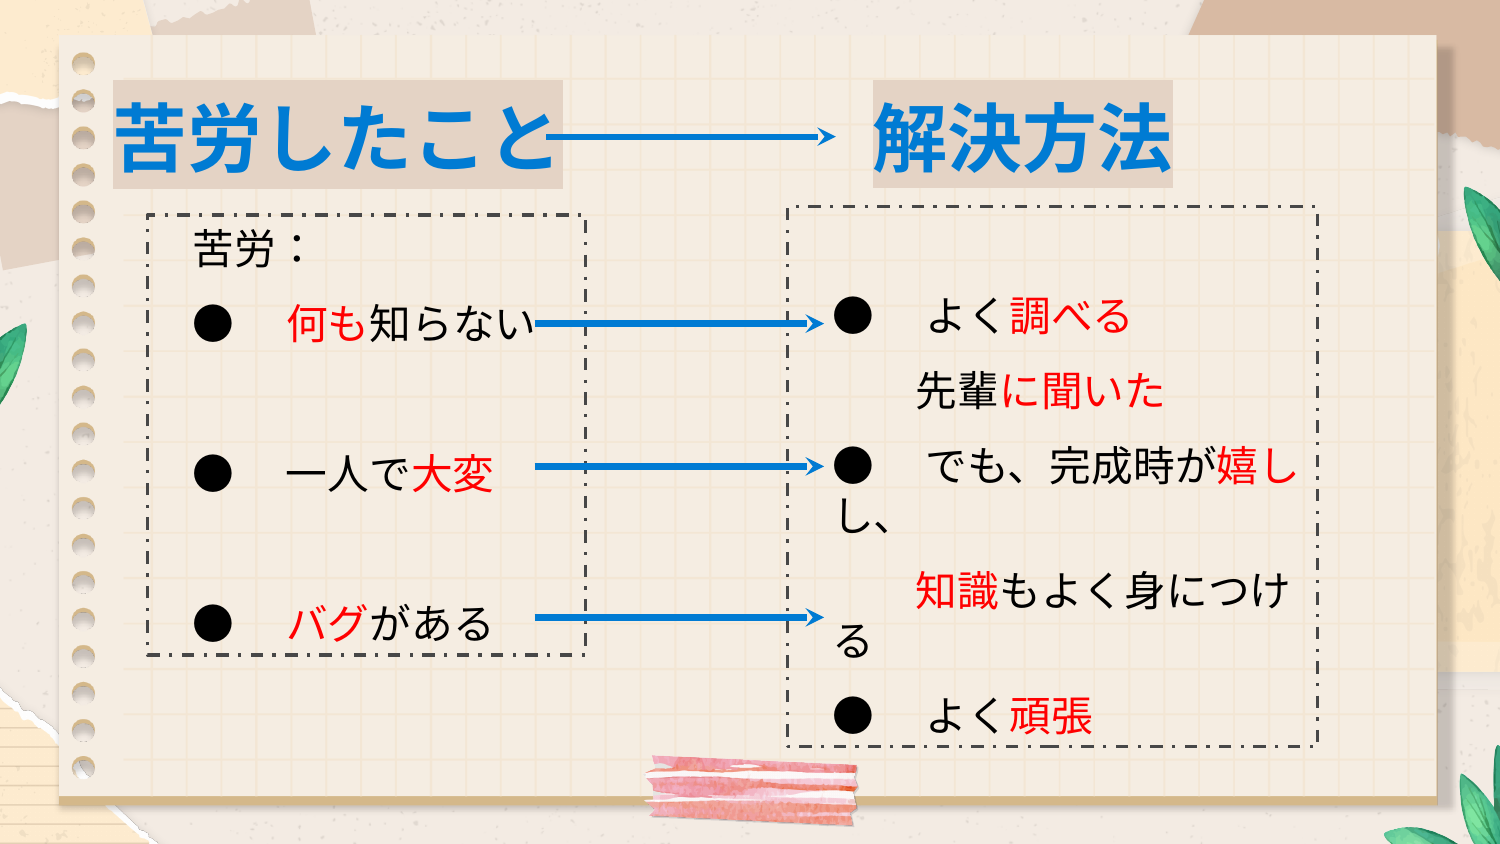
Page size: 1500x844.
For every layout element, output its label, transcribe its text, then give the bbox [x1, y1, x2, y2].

text_box 解決方法 [773, 67, 1272, 206]
text_box 苦労したこと [88, 67, 588, 206]
text_box ● よく調べる 先輩に聞いた ● でも、完成時が嬉しし、 知識もよく身につける ● よく頑張 [787, 206, 1318, 747]
picture [0, 0, 1500, 844]
text_box 苦労： ● 何も知らない ● 一人で大変 ● バグがある [147, 215, 586, 655]
